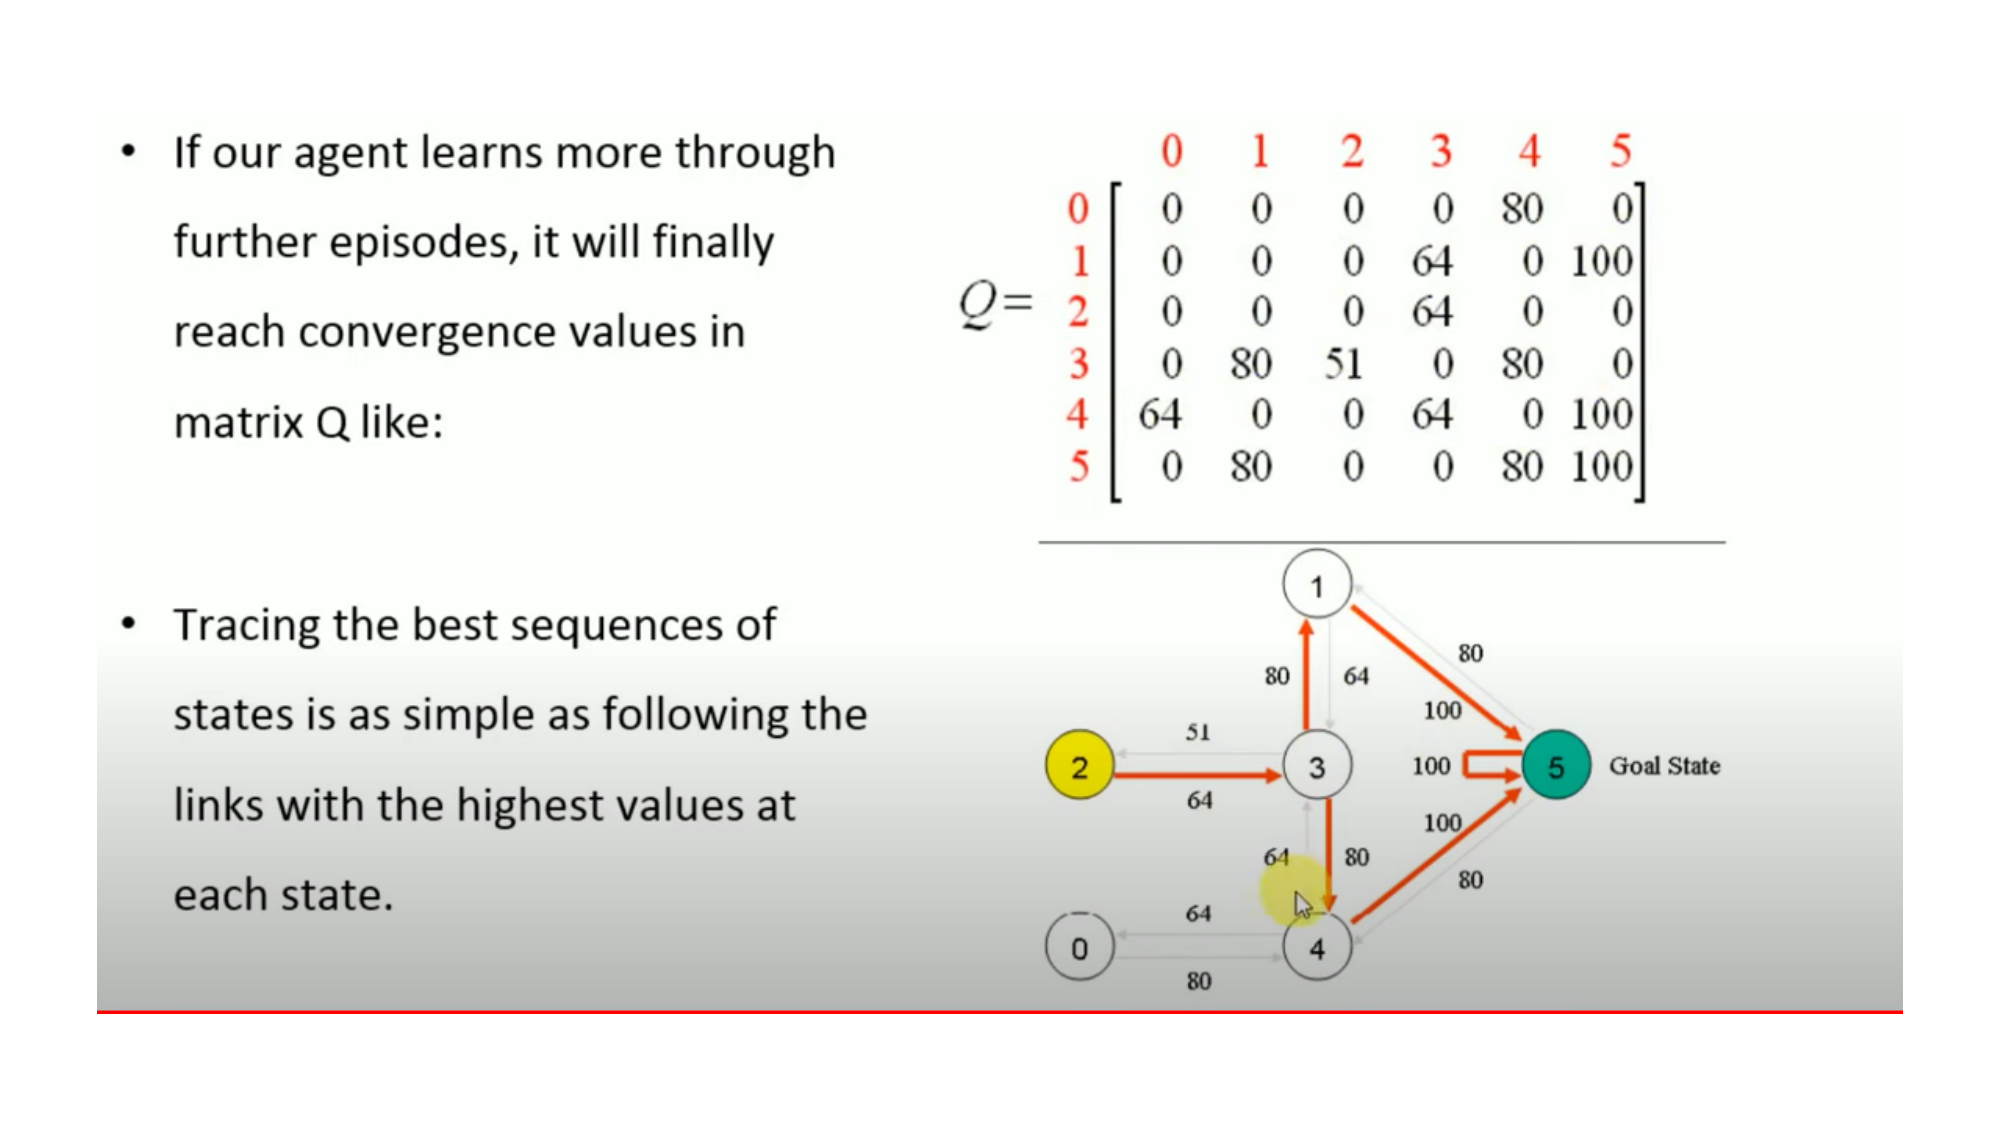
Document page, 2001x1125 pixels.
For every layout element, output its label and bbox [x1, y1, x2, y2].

picture [97, 111, 1903, 1014]
